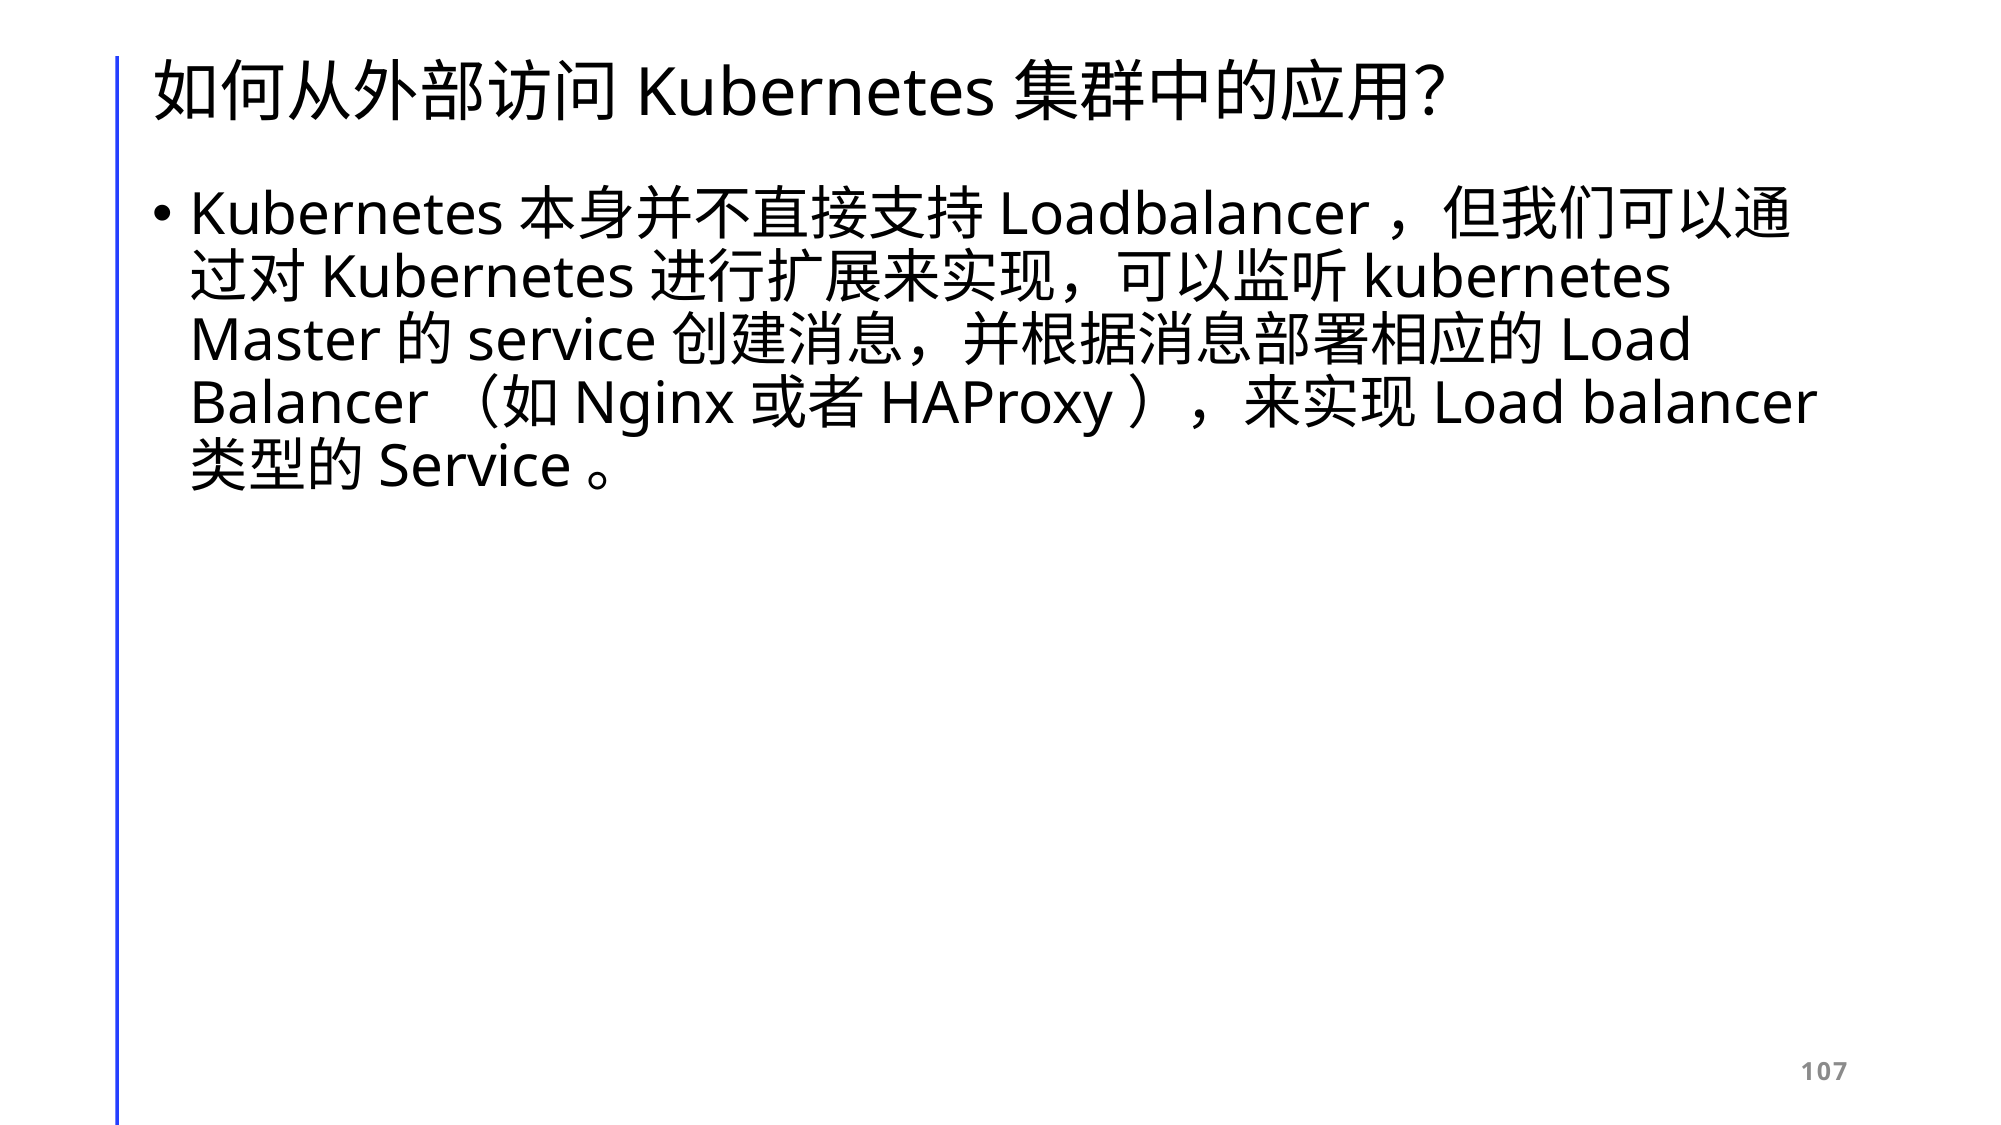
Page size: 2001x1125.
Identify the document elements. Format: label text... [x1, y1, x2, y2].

title 如何从外部访问Kubernetes集群中的应用？ [137, 59, 1863, 129]
slide_number 107 [1412, 1042, 1863, 1103]
list Kubernetes本身并不直接支持Loadbalancer，但我们可以通过对Kubernetes进行扩展来实现，可以监听kubernetes Master的service创建消息，并根据消息部署相应的Load Balancer（如Nginx或者HAProxy），来实现Load balancer类型的Service。 [137, 176, 1863, 1014]
